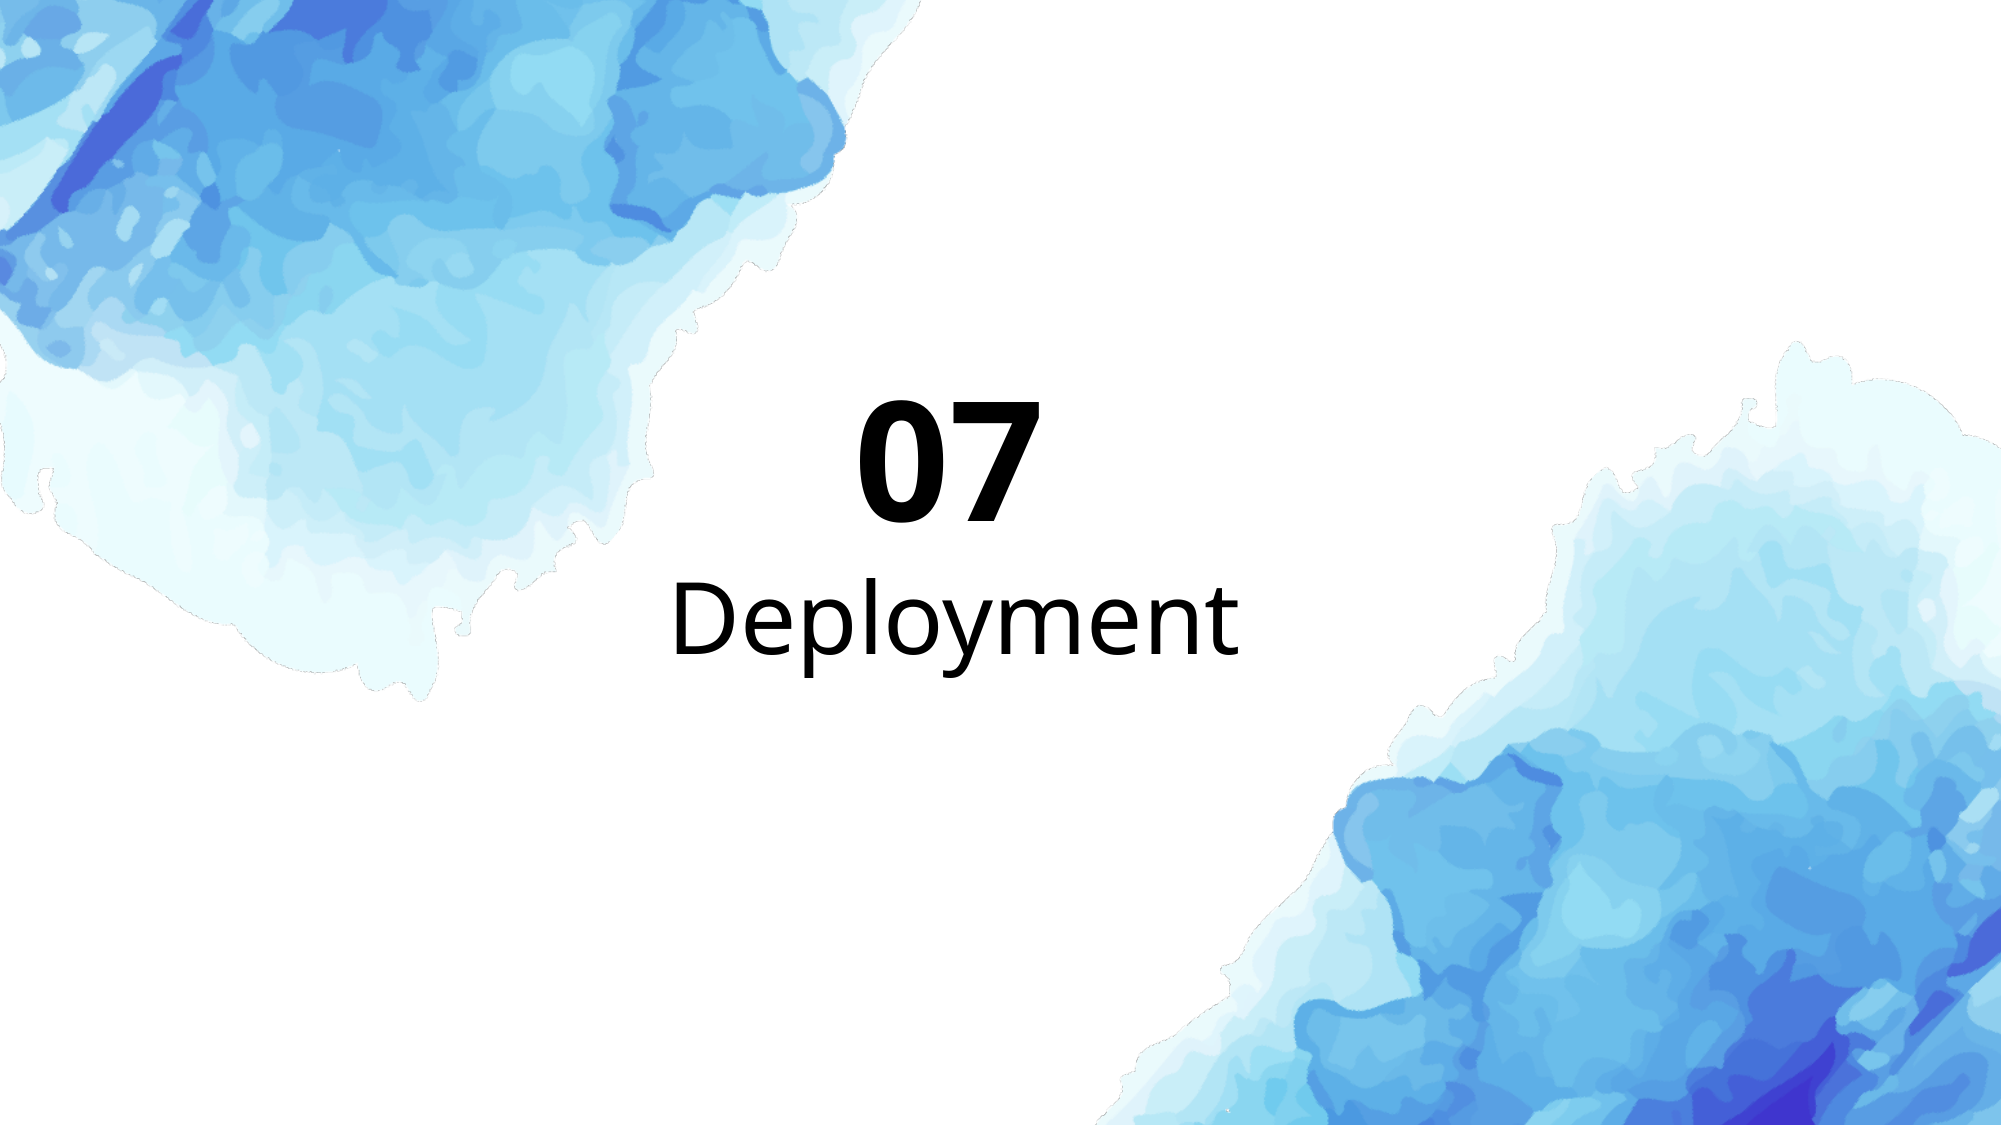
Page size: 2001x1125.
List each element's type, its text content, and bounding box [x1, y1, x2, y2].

text_box Deployment [434, 547, 1475, 682]
picture [0, 0, 1043, 809]
picture [923, 248, 2001, 1125]
text_box 07 [839, 347, 1130, 563]
